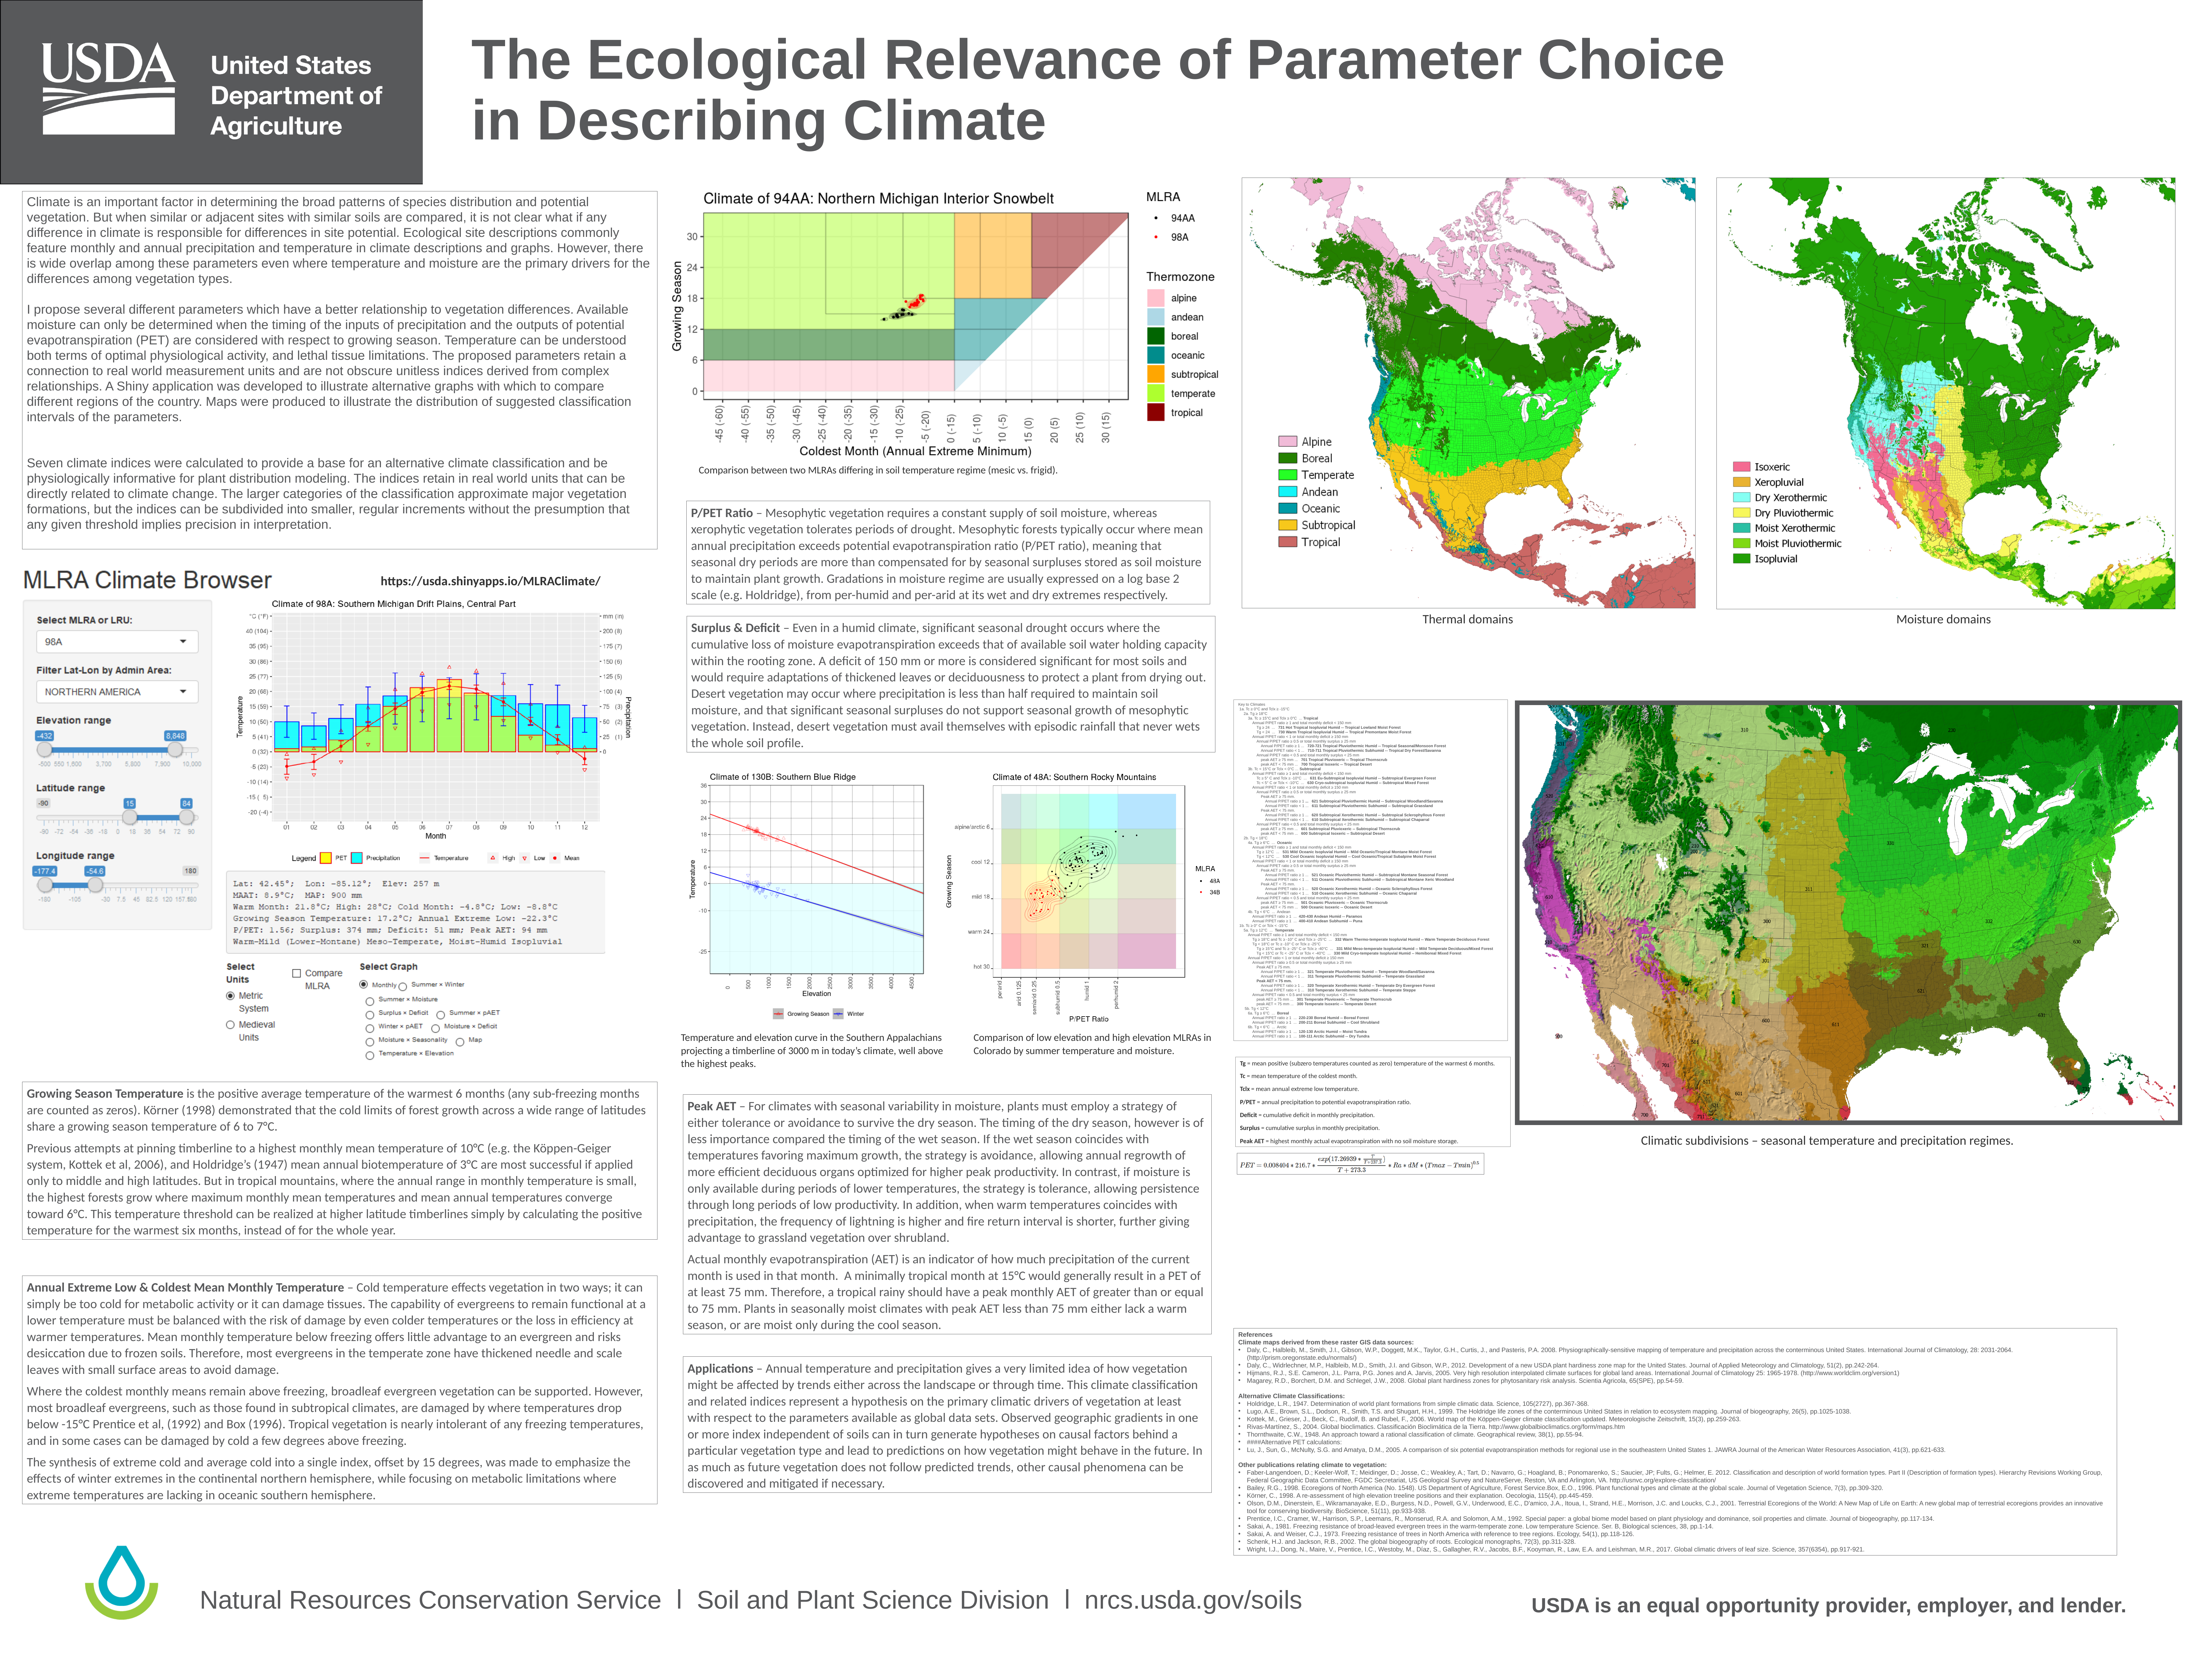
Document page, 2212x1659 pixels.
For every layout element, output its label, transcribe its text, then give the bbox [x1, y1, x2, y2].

text_box Tg = mean positive (subzero temperatures counted as zero) temperature of the warmest 6 months. Tc = mean temperature of the coldest month. Tclx = mean annual extreme low temperature. P/PET = annual precipitation to potential evapotranspiration ratio. Deficit = cumulative deficit in monthly precipitation. Surplus = cumulative surplus in monthly precipitation. Peak AET = highest monthly actual evapotranspiration with no soil moisture storage. [1235, 1057, 1511, 1147]
text_box Key to Climates 1a. Tc ≥ 0°C and Tclx ≥ -15°C 2a. Tg ≥ 18°C 3a. Tc ≥ 15°C and Tclx ≥ 0°C ... Tropical Annual P/PET ratio ≥ 1 and total monthly deficit < 150 mm Tg ≥ 24 ... 731 Hot Tropical Isopluvial Humid -- Tropical Lowland Moist Forest Tg < 24 ... 730 Warm Tropical Isopluvial Humid -- Tropical Premontane Moist Forest Annual P/PET ratio < 1 or total monthly deficit ≥ 150 mm Annual P/PET ratio ≥ 0.5 or total monthly surplus ≥ 25 mm Annual P/PET ratio ≥ 1 ... 720-721 Tropical Pluviothermic Humid -- Tropical Seasonal/Monsoon Forest Annual P/PET ratio < 1 ... 710-711 Tropical Pluviothermic Subhumid -- Tropical Dry Forest/Savanna Annual P/PET ratio < 0.5 and total monthly surplus < 25 mm peak AET ≥ 75 mm ... 701 Tropical Pluvioxeric -- Tropical Thornscrub peak AET < 75 mm ... 700 Tropical Isoxeric -- Tropical Desert 3b. Tc < 15°C or Tclx < 0°C ... Subtropical Annual P/PET ratio ≥ 1 and total monthly deficit < 150 mm Tc ≥ 5° C and Tclx ≥ -10°C ... 631 Eu-Subtropical Isopluvial Humid -- Subtropical Evergreen Forest Tc < 5° C or Tclx < -10°C ... 630 Cryo-subtropical Isopluvial Humid -- Subtropical Mixed Forest Annual P/PET ratio < 1 or total monthly deficit ≥ 150 mm Annual P/PET ratio ≥ 0.5 or total monthly surplus ≥ 25 mm Peak AET ≥ 75 mm. Annual P/PET ratio ≥ 1 ... 621 Subtropical Pluviothermic Humid -- Subtropical Woodland/Savanna Annual P/PET ratio < 1 ... 611 Subtropical Pluviothermic Subhumid -- Subtropical Grassland Peak AET < 75 mm. Annual P/PET ratio ≥ 1 ... 620 Subtropical Xerothermic Humid -- Subtropical Sclerophyllous Forest Annual P/PET ratio < 1 ... 610 Subtropical Xerothermic Subhumid -- Subtropical Chaparral Annual P/PET ratio < 0.5 and total monthly surplus < 25 mm peak AET ≥ 75 mm ... 601 Subtropical Pluvioxeric -- Subtropical Thornscrub peak AET < 75 mm ... 600 Subtropical Isoxeric -- Subtropical Desert 2b. Tg < 18°C 4a. Tg ≥ 6°C ... Oceanic Annual P/PET ratio ≥ 1 and total monthly deficit < 150 mm Tg ≥ 12°C ... 531 Mild Oceanic Isopluvial Humid -- Mild Oceanic/Tropical Montane Moist Forest Tg < 12°C ... 530 Cool Oceanic Isopluvial Humid -- Cool Oceanic/Tropical Subalpine Moist Forest Annual P/PET ratio < 1 or total monthly deficit ≥ 150 mm Annual P/PET ratio ≥ 0.5 or total monthly surplus ≥ 25 mm Peak AET ≥ 75 mm. Annual P/PET ratio ≥ 1 ... 521 Oceanic Pluviothermic Humid -- Subtropical Montane Seasonal Forest Annual P/PET ratio < 1 ... 511 Oceanic Pluviothermic Subhumid -- Subtropical Montane Xeric Woodland Peak AET < 75 mm. Annual P/PET ratio ≥ 1 ... 520 Oceanic Xerothermic Humid -- Oceanic Sclerophyllous Forest Annual P/PET ratio < 1 ... 510 Oceanic Xerothermic Subhumid -- Oceanic Chaparral Annual P/PET ratio < 0.5 and total monthly surplus < 25 mm peak AET ≥ 75 mm ... 501 Oceanic Pluvioxeric -- Oceanic Thornscrub peak AET < 75 mm ... 500 Oceanic Isoxeric -- Oceanic Desert 4b. Tg < 6°C ... Andean Annual P/PET ratio ≥ 1 ... 420-430 Andean Humid -- Paramos Annual P/PET ratio ≥ 1 ... 400-410 Andean Subhumid -- Puna 1b. Tc ≥ 0° C or Tclx < -15°C 5a. Tg ≥ 12°C ... Temperate Annual P/PET ratio ≥ 1 and total monthly deficit < 150 mm Tg ≥ 18°C and Tc ≥ -10° C and Tclx ≥ -25°C ... 332 Warm Thermo-temperate Isopluvial Humid -- Warm Temperate Deciduous Forest Tg < 18°C or Tc ≥ -10° C or Tclx ≥ -25°C Tg ≥ 15°C and Tc ≥ -25° C or Tclx ≥ -40°C ... 331 Mild Meso-temperate Isopluvial Humid -- Mild Temperate Deciduous/Mixed Forest Tg < 15°C or Tc < -25° C or Tclx < -40°C ... 330 Mild Cryo-temperate Isopluvial Humid -- Hemiboreal Mixed Forest Annual P/PET ratio < 1 or total monthly deficit ≥ 150 mm Annual P/PET ratio ≥ 0.5 or total monthly surplus ≥ 25 mm Peak AET ≥ 75 mm. Annual P/PET ratio ≥ 1 ... 321 Temperate Pluviothermic Humid -- Temperate Woodland/Savanna Annual P/PET ratio < 1 ... 311 Temperate Pluviothermic Subhumid -- Temperate Grassland Peak AET < 75 mm. Annual P/PET ratio ≥ 1 ... 320 Temperate Xerothermic Humid -- Temperate Dry Evergreen Forest Annual P/PET ratio < 1 ... 310 Temperate Xerothermic Subhumid -- Temperate Steppe Annual P/PET ratio < 0.5 and total monthly surplus < 25 mm peak AET ≥ 75 mm ... 301 Temperate Pluvioxeric -- Temperate Thornscrub peak AET < 75 mm ... 300 Temperate Isoxeric -- Temperate Desert 5b. Tg < 12°C 6a. Tg ≥ 6°C ... Boreal Annual P/PET ratio ≥ 1 ... 220-230 Boreal Humid -- Boreal Forest Annual P/PET ratio ≥ 1 ... 200-211 Boreal Subhumid -- Cool Shrubland 6b. Tg < 6°C ... Arctic Annual P/PET ratio ≥ 1 ... 120-130 Arctic Humid -- Moist Tundra Annual P/PET ratio ≥ 1 ... 100-111 Arctic Subhumid -- Dry Tundra [1233, 700, 1508, 1041]
text_box Surplus & Deficit – Even in a humid climate, significant seasonal drought occurs where the cumulative loss of moisture evapotranspiration exceeds that of available soil water holding capacity within the rooting zone. A deficit of 150 mm or more is considered significant for most soils and would require adaptations of thickened leaves or deciduousness to protect a plant from drying out. Desert vegetation may occur where precipitation is less than half required to maintain soil moisture, and that significant seasonal surpluses do not support seasonal growth of mesophytic vegetation. Instead, desert vegetation must avail themselves with episodic rainfall that never wets the whole soil profile. [687, 616, 1215, 752]
picture [1519, 705, 2178, 1121]
text_box P/PET Ratio – Mesophytic vegetation requires a constant supply of soil moisture, whereas xerophytic vegetation tolerates periods of drought. Mesophytic forests typically occur where mean annual precipitation exceeds potential evapotranspiration ratio (P/PET ratio), meaning that seasonal dry periods are more than compensated for by seasonal surpluses stored as soil moisture to maintain plant growth. Gradations in moisture regime are usually expressed on a log base 2 scale (e.g. Holdridge), from per-humid and per-arid at its wet and dry extremes respectively. [686, 501, 1210, 604]
text_box Temperature and elevation curve in the Southern Appalachians projecting a timberline of 3000 m in today’s climate, well above the highest peaks. [676, 1028, 951, 1072]
text_box Applications – Annual temperature and precipitation gives a very limited idea of how vegetation might be affected by trends either across the landscape or through time. This climate classification and related indices represent a hypothesis on the primary climatic drivers of vegetation at least with respect to the parameters available as global data sets. Observed geographic gradients in one or more index independent of soils can in turn generate hypotheses on causal factors behind a particular vegetation type and lead to predictions on how vegetation might behave in the future. In as much as future vegetation does not follow predicted trends, other causal phenomena can be discovered and mitigated if necessary. [683, 1356, 1212, 1493]
picture [668, 187, 1231, 460]
picture [686, 770, 931, 1026]
text_box Comparison between two MLRAs differing in soil temperature regime (mesic vs. frigid). [694, 460, 1202, 478]
text_box Moisture domains [1714, 607, 2173, 628]
text_box Climate is an important factor in determining the broad patterns of species distribution and potential vegetation. But when similar or adjacent sites with similar soils are compared, it is not clear what if any difference in climate is responsible for differences in site potential. Ecological site descriptions commonly feature monthly and annual precipitation and temperature in climate descriptions and graphs. However, there is wide overlap among these parameters even where temperature and moisture are the primary drivers for the differences among vegetation types. I propose several different parameters which have a better relationship to vegetation differences. Available moisture can only be determined when the timing of the inputs of precipitation and the outputs of potential evapotranspiration (PET) are considered with respect to growing season. Temperature can be understood both terms of optimal physiological activity, and lethal tissue limitations. The proposed parameters retain a connection to real world measurement units and are not obscure unitless indices derived from complex relationships. A Shiny application was developed to illustrate alternative graphs with which to compare different regions of the country. Maps were produced to illustrate the distribution of suggested classification intervals of the parameters. Seven climate indices were calculated to provide a base for an alternative climate classification and be physiologically informative for plant distribution modeling. The indices retain in real world units that can be directly related to climate change. The larger categories of the classification approximate major vegetation formations, but the indices can be subdivided into smaller, regular increments without the presumption that any given threshold implies precision in interpretation. [22, 191, 657, 549]
text_box Growing Season Temperature is the positive average temperature of the warmest 6 months (any sub-freezing months are counted as zeros). Körner (1998) demonstrated that the cold limits of forest growth across a wide range of latitudes share a growing season temperature of 6 to 7°C. Previous attempts at pinning timberline to a highest monthly mean temperature of 10°C (e.g. the Köppen-Geiger system, Kottek et al, 2006), and Holdridge’s (1947) mean annual biotemperature of 3°C are most successful if applied only to middle and high latitudes. But in tropical mountains, where the annual range in monthly temperature is small, the highest forests grow where maximum monthly mean temperatures and mean annual temperatures converge toward 6°C. This temperature threshold can be realized at higher latitude timberlines simply by calculating the positive temperature for the warmest six months, instead of for the whole year. [22, 1082, 657, 1240]
text_box References Climate maps derived from these raster GIS data sources: Daly, C., Halbleib, M., Smith, J.I., Gibson, W.P., Doggett, M.K., Taylor, G.H., Curtis, J., and Pasteris, P.A. 2008. Physiographically-sensitive mapping of temperature and precipitation across the conterminous United States. International Journal of Climatology, 28: 2031-2064. (http://prism.oregonstate.edu/normals/) Daly, C., Widrlechner, M.P., Halbleib, M.D., Smith, J.I. and Gibson, W.P., 2012. Development of a new USDA plant hardiness zone map for the United States. Journal of Applied Meteorology and Climatology, 51(2), pp.242-264. Hijmans, R.J., S.E. Cameron, J.L. Parra, P.G. Jones and A. Jarvis, 2005. Very high resolution interpolated climate surfaces for global land areas. International Journal of Climatology 25: 1965-1978. (http://www.worldclim.org/version1) Magarey, R.D., Borchert, D.M. and Schlegel, J.W., 2008. Global plant hardiness zones for phytosanitary risk analysis. Scientia Agricola, 65(SPE), pp.54-59. Alternative Climate Classifications: Holdridge, L.R., 1947. Determination of world plant formations from simple climatic data. Science, 105(2727), pp.367-368. Lugo, A.E., Brown, S.L., Dodson, R., Smith, T.S. and Shugart, H.H., 1999. The Holdridge life zones of the conterminous United States in relation to ecosystem mapping. Journal of biogeography, 26(5), pp.1025-1038. Kottek, M., Grieser, J., Beck, C., Rudolf, B. and Rubel, F., 2006. World map of the Köppen-Geiger climate classification updated. Meteorologische Zeitschrift, 15(3), pp.259-263. Rivas-Martínez, S., 2004. Global bioclimatics. Classificación Bioclimática de la Tierra. http://www.globalbioclimatics.org/form/maps.htm Thornthwaite, C.W., 1948. An approach toward a rational classification of climate. Geographical review, 38(1), pp.55-94. ####Alternative PET calculations: Lu, J., Sun, G., McNulty, S.G. and Amatya, D.M., 2005. A comparison of six potential evapotranspiration methods for regional use in the southeastern United States 1. JAWRA Journal of the American Water Resources Association, 41(3), pp.621-633. Other publications relating climate to vegetation: Faber-Langendoen, D.; Keeler-Wolf, T.; Meidinger, D.; Josse, C.; Weakley, A.; Tart, D.; Navarro, G.; Hoagland, B.; Ponomarenko, S.; Saucier, JP; Fults, G.; Helmer, E. 2012. Classification and description of world formation types. Part II (Description of formation types). Hierarchy Revisions Working Group, Federal Geographic Data Committee, FGDC Secretariat, US Geological Survey and NatureServe, Reston, VA and Arlington, VA. http://usnvc.org/explore-classification/ Bailey, R.G., 1998. Ecoregions of North America (No. 1548). US Department of Agriculture, Forest Service.Box, E.O., 1996. Plant functional types and climate at the global scale. Journal of Vegetation Science, 7(3), pp.309-320. Körner, C., 1998. A re-assessment of high elevation treeline positions and their explanation. Oecologia, 115(4), pp.445-459. Olson, D.M., Dinerstein, E., Wikramanayake, E.D., Burgess, N.D., Powell, G.V., Underwood, E.C., D'amico, J.A., Itoua, I., Strand, H.E., Morrison, J.C. and Loucks, C.J., 2001. Terrestrial Ecoregions of the World: A New Map of Life on Earth: A new global map of terrestrial ecoregions provides an innovative tool for conserving biodiversity. BioScience, 51(11), pp.933-938. Prentice, I.C., Cramer, W., Harrison, S.P., Leemans, R., Monserud, R.A. and Solomon, A.M., 1992. Special paper: a global biome model based on plant physiology and dominance, soil properties and climate. Journal of biogeography, pp.117-134. Sakai, A., 1981. Freezing resistance of broad-leaved evergreen trees in the warm-temperate zone. Low temperature Science. Ser. B, Biological sciences, 38, pp.1-14. Sakai, A. and Weiser, C.J., 1973. Freezing resistance of trees in North America with reference to tree regions. Ecology, 54(1), pp.118-126. Schenk, H.J. and Jackson, R.B., 2002. The global biogeography of roots. Ecological monographs, 72(3), pp.311-328. Wright, I.J., Dong, N., Maire, V., Prentice, I.C., Westoby, M., Díaz, S., Gallagher, R.V., Jacobs, B.F., Kooyman, R., Law, E.A. and Leishman, M.R., 2017. Global climatic drivers of leaf size. Science, 357(6354), pp.917-921. [1233, 1328, 2117, 1555]
picture [0, 0, 423, 184]
text_box Natural Resources Conservation Service l Soil and Plant Science Division l nrcs.usda.gov/soils [195, 1581, 1369, 1616]
text_box Thermal domains [1238, 607, 1697, 628]
title The Ecological Relevance of Parameter Choice in Describing Climate [467, 28, 2149, 170]
text_box Annual Extreme Low & Coldest Mean Monthly Temperature – Cold temperature effects vegetation in two ways; it can simply be too cold for metabolic activity or it can damage tissues. The capability of evergreens to remain functional at a lower temperature must be balanced with the risk of damage by even colder temperatures or the loss in efficiency at warmer temperatures. Mean monthly temperature below freezing offers little advantage to an evergreen and risks desiccation due to frozen soils. Therefore, most evergreens in the temperate zone have thickened needle and scale leaves with small surface areas to avoid damage. Where the coldest monthly means remain above freezing, broadleaf evergreen vegetation can be supported. However, most broadleaf evergreens, such as those found in subtropical climates, are damaged by where temperatures drop below -15°C Prentice et al, (1992) and Box (1996). Tropical vegetation is nearly intolerant of any freezing temperatures, and in some cases can be damaged by cold a few degrees above freezing. The synthesis of extreme cold and average cold into a single index, offset by 15 degrees, was made to emphasize the effects of winter extremes in the continental northern hemisphere, while focusing on metabolic limitations where extreme temperatures are lacking in oceanic southern hemisphere. [22, 1276, 657, 1504]
picture [1716, 178, 2175, 609]
picture [85, 1546, 158, 1620]
picture [1242, 178, 1696, 608]
picture [1237, 1153, 1484, 1175]
text_box Climatic subdivisions – seasonal temperature and precipitation regimes. [1513, 1129, 2142, 1150]
picture [943, 770, 1225, 1026]
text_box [14, 560, 635, 1065]
text_box Comparison of low elevation and high elevation MLRAs in Colorado by summer temperature and moisture. [969, 1028, 1231, 1059]
text_box Peak AET – For climates with seasonal variability in moisture, plants must employ a strategy of either tolerance or avoidance to survive the dry season. The timing of the dry season, however is of less importance compared the timing of the wet season. If the wet season coincides with temperatures favoring maximum growth, the strategy is avoidance, allowing annual regrowth of more efficient deciduous organs optimized for higher peak productivity. In contrast, if moisture is only available during periods of lower temperatures, the strategy is tolerance, allowing persistence through long periods of low productivity. In addition, when warm temperatures coincides with precipitation, the frequency of lightning is higher and fire return interval is shorter, further giving advantage to grassland vegetation over shrubland. Actual monthly evapotranspiration (AET) is an indicator of how much precipitation of the current month is used in that month. A minimally tropical month at 15°C would generally result in a PET of at least 75 mm. Therefore, a tropical rainy should have a peak monthly AET of greater than or equal to 75 mm. Plants in seasonally moist climates with peak AET less than 75 mm either lack a warm season, or are moist only during the cool season. [683, 1094, 1212, 1334]
